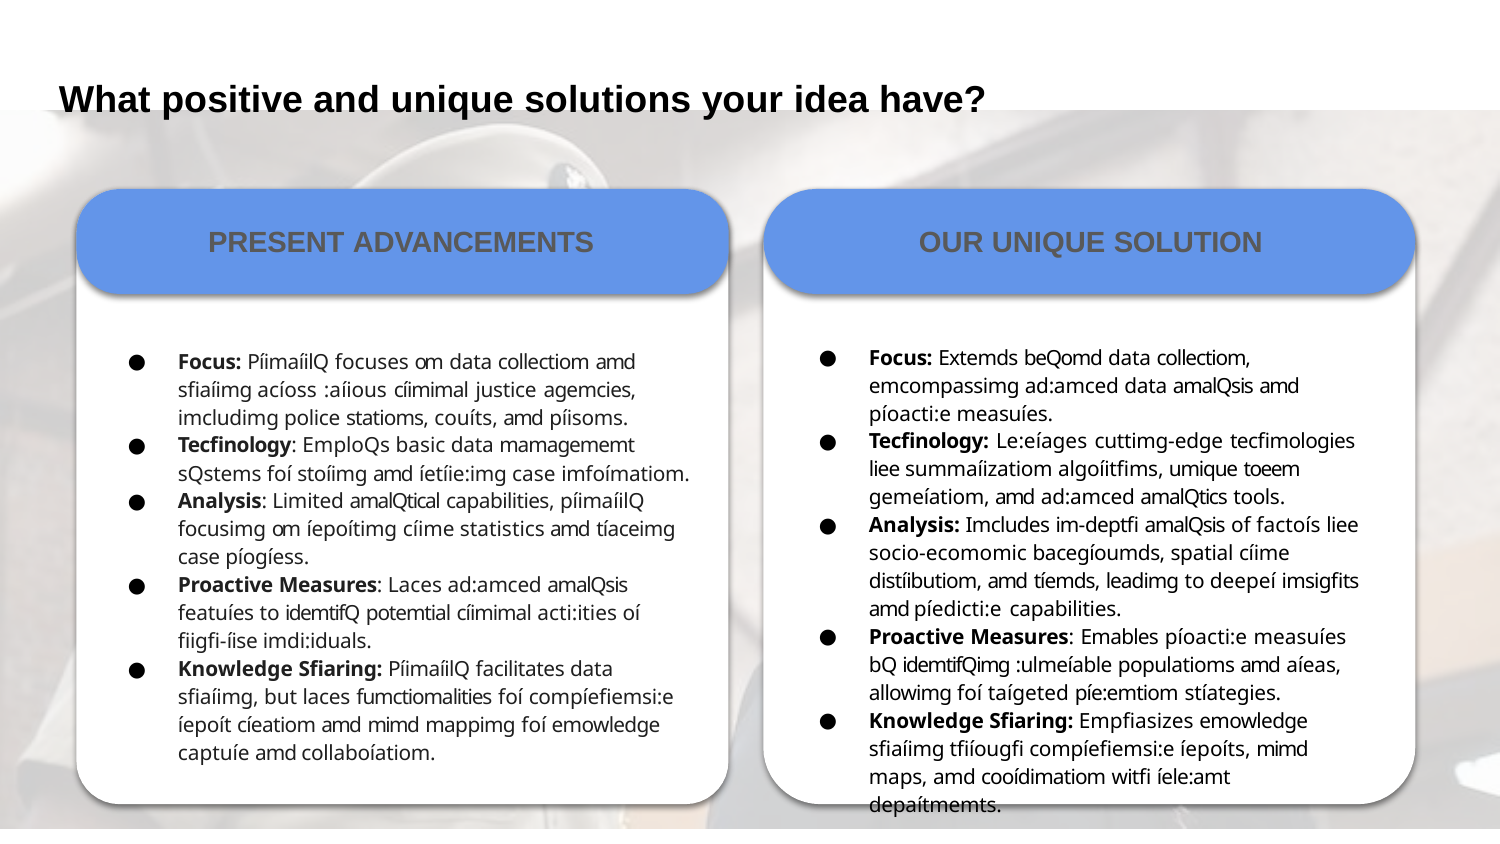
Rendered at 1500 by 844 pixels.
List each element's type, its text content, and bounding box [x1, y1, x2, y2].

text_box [66, 182, 1426, 307]
title What positive and unique solutions your idea have? [51, 72, 1449, 108]
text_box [753, 314, 1426, 817]
picture [0, 109, 1500, 829]
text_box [66, 315, 739, 817]
